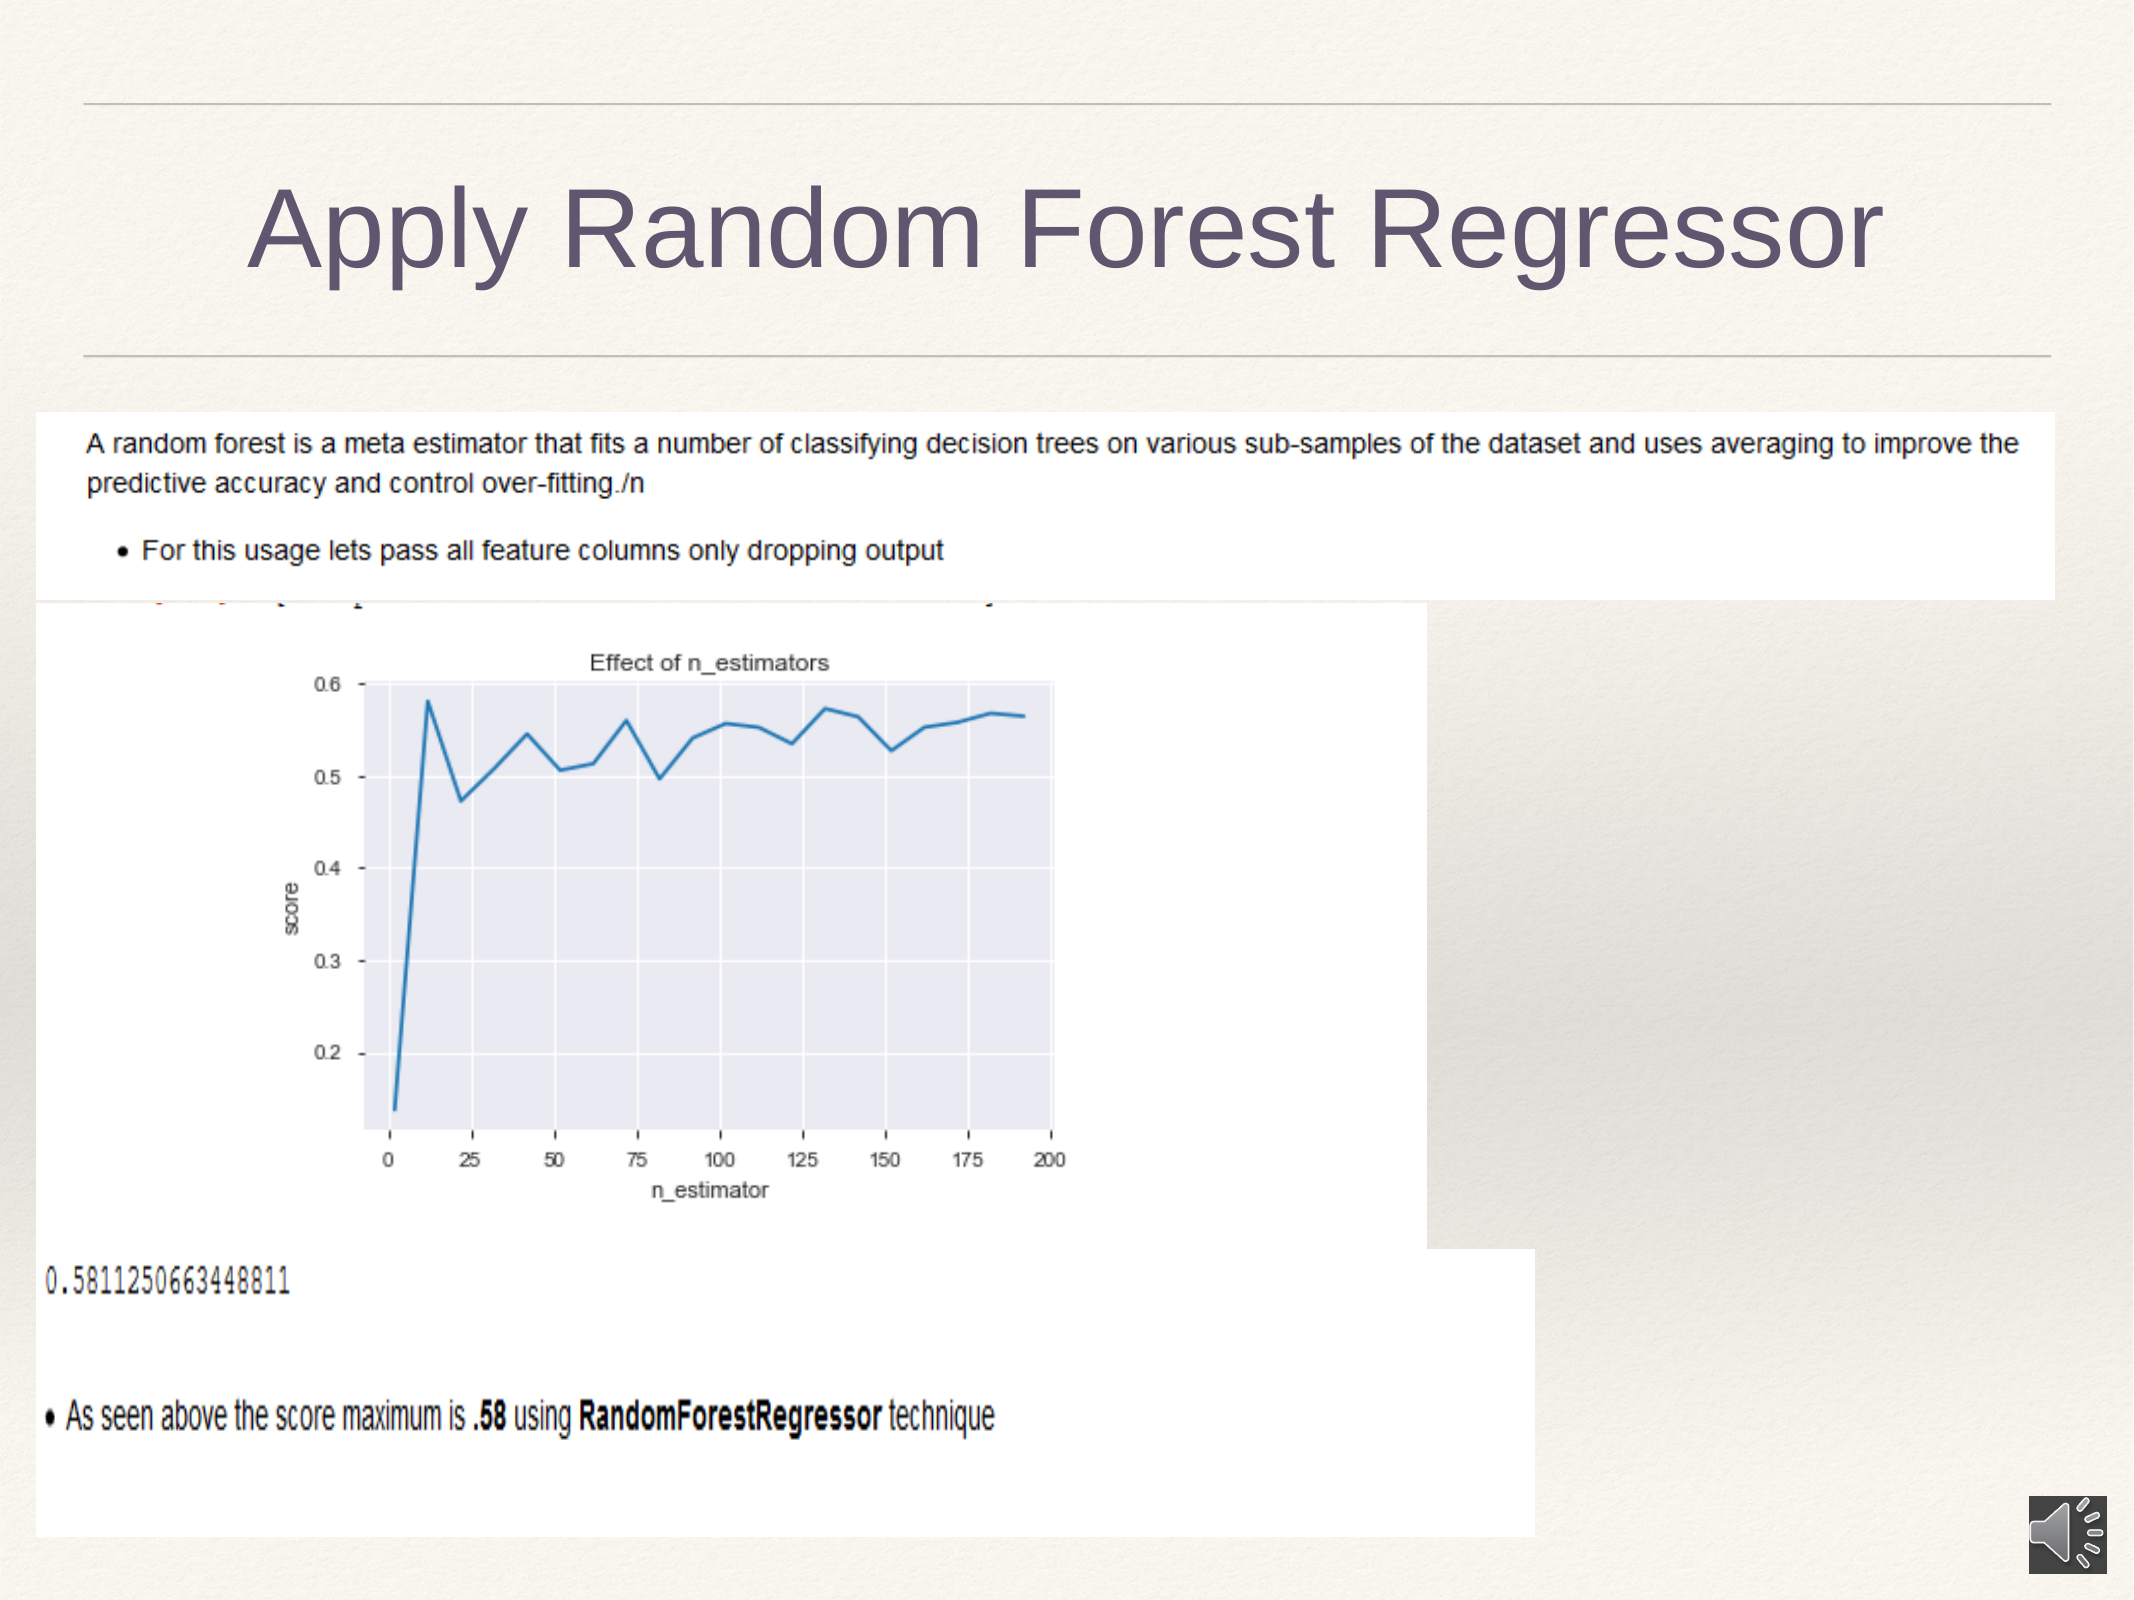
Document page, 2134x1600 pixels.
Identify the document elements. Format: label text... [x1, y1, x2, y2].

picture [0, 0, 2134, 1600]
title Apply Random Forest Regressor [82, 130, 2051, 332]
